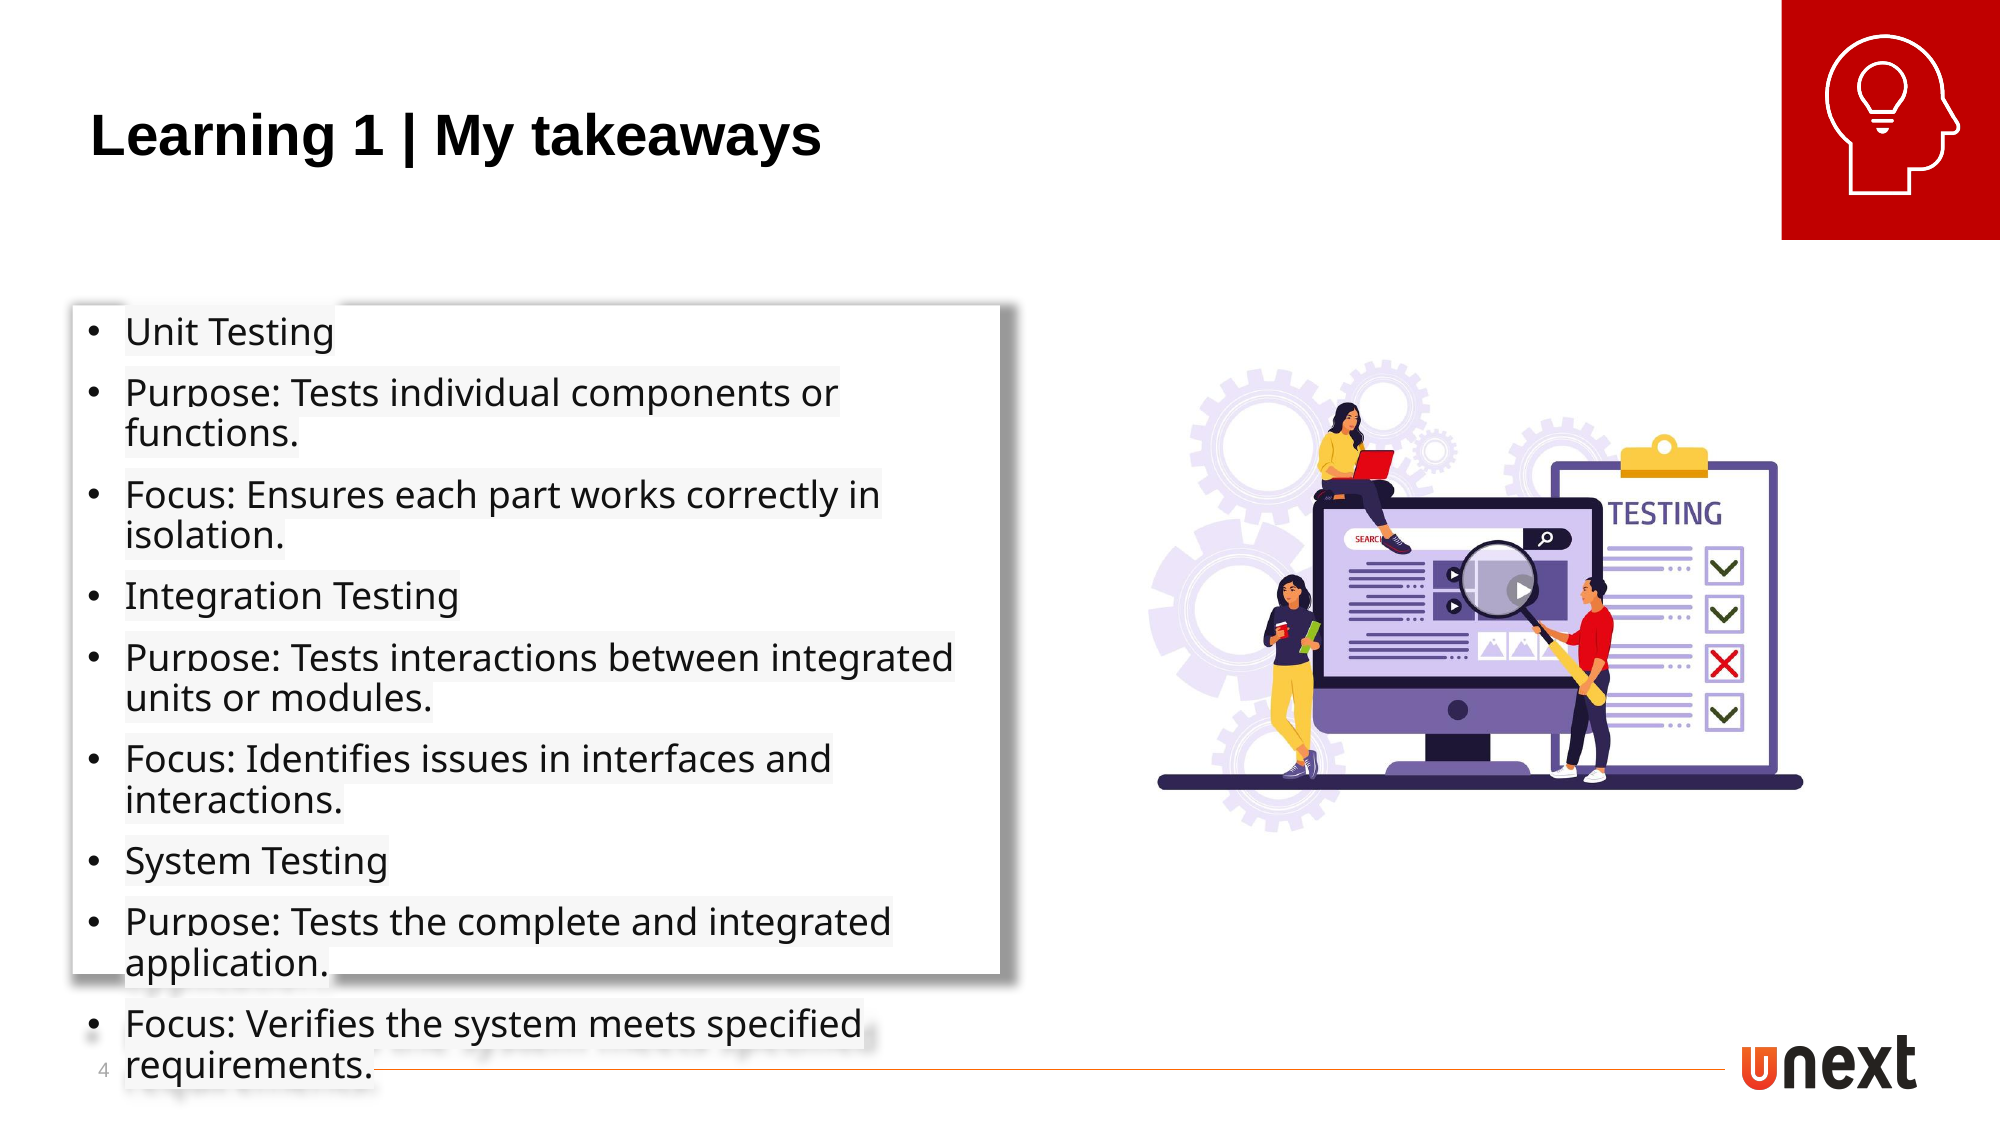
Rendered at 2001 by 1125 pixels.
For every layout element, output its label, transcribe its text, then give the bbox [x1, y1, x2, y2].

text_box [1781, 0, 2000, 241]
picture [1032, 295, 1919, 886]
slide_number 4 [48, 1047, 110, 1091]
text_box Unit Testing Purpose: Tests individual components or functions. Focus: Ensures each part works correctly in isolation. Integration Testing Purpose: Tests interactions between integrated units or modules. Focus: Identifies issues in interfaces and interactions. System Testing Purpose: Tests the complete and integrated application. Focus: Verifies the system meets specified requirements. [72, 305, 1000, 974]
picture [1797, 23, 1988, 214]
picture [1742, 1035, 1917, 1090]
title Learning 1 | My takeaways [76, 78, 1797, 196]
